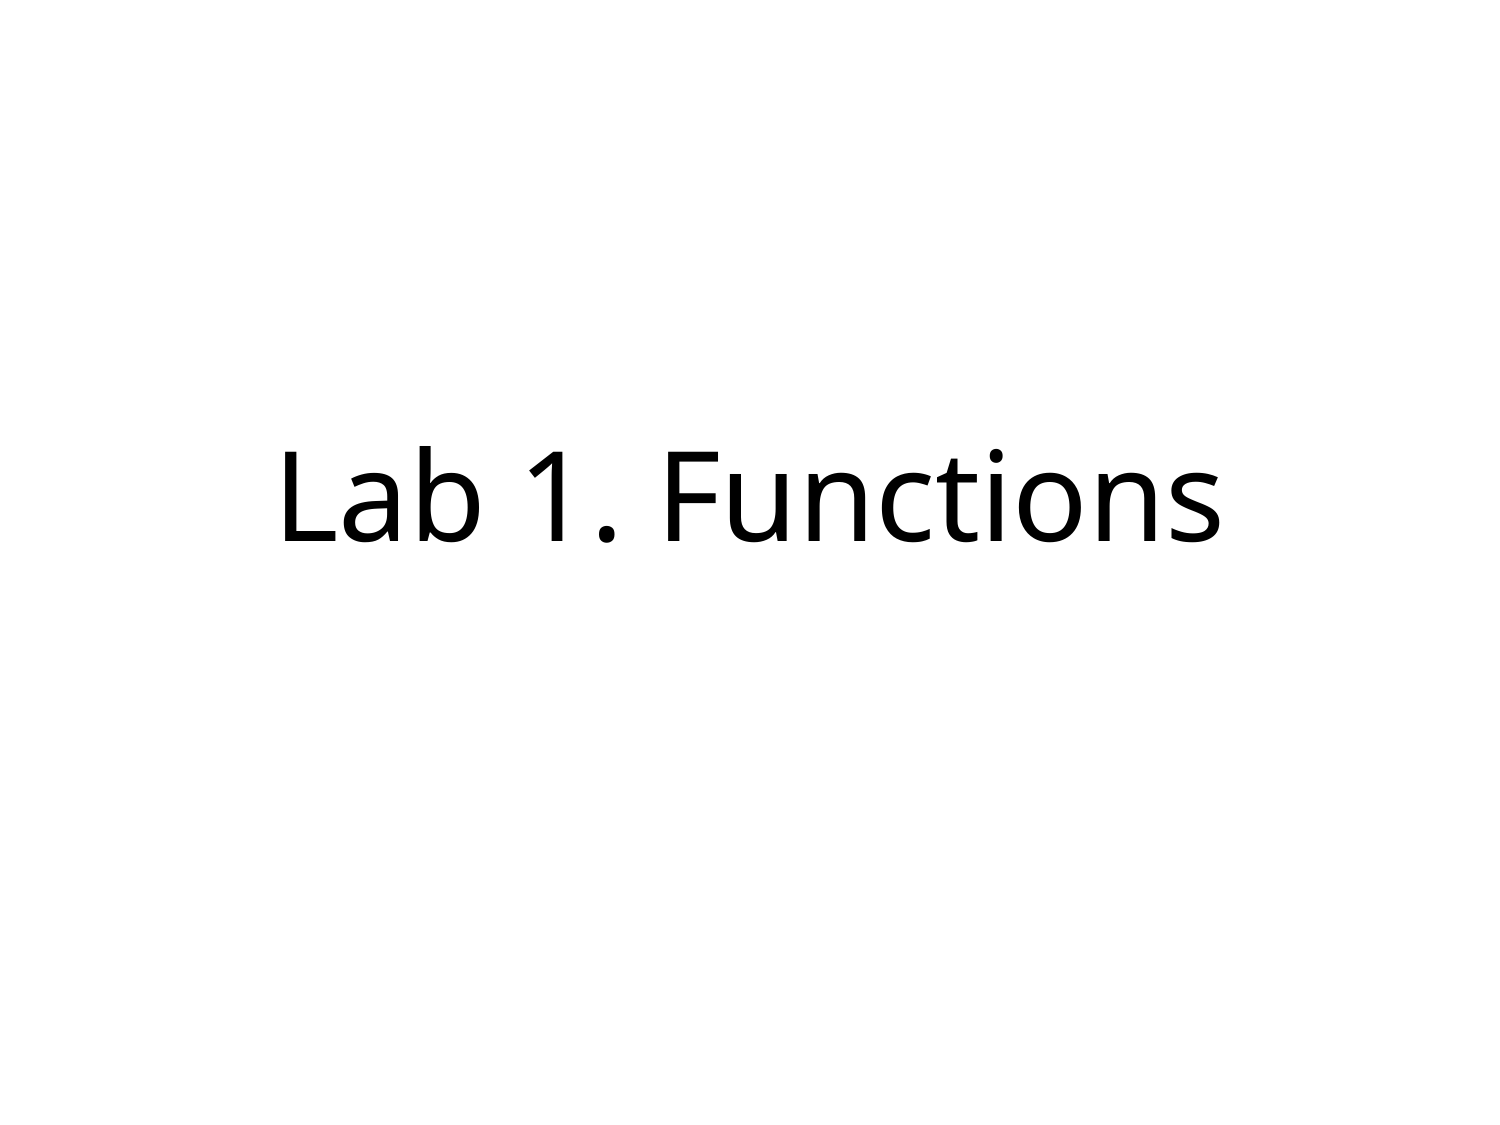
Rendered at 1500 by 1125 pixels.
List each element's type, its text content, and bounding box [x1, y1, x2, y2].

title Lab 1. Functions [112, 184, 1388, 576]
